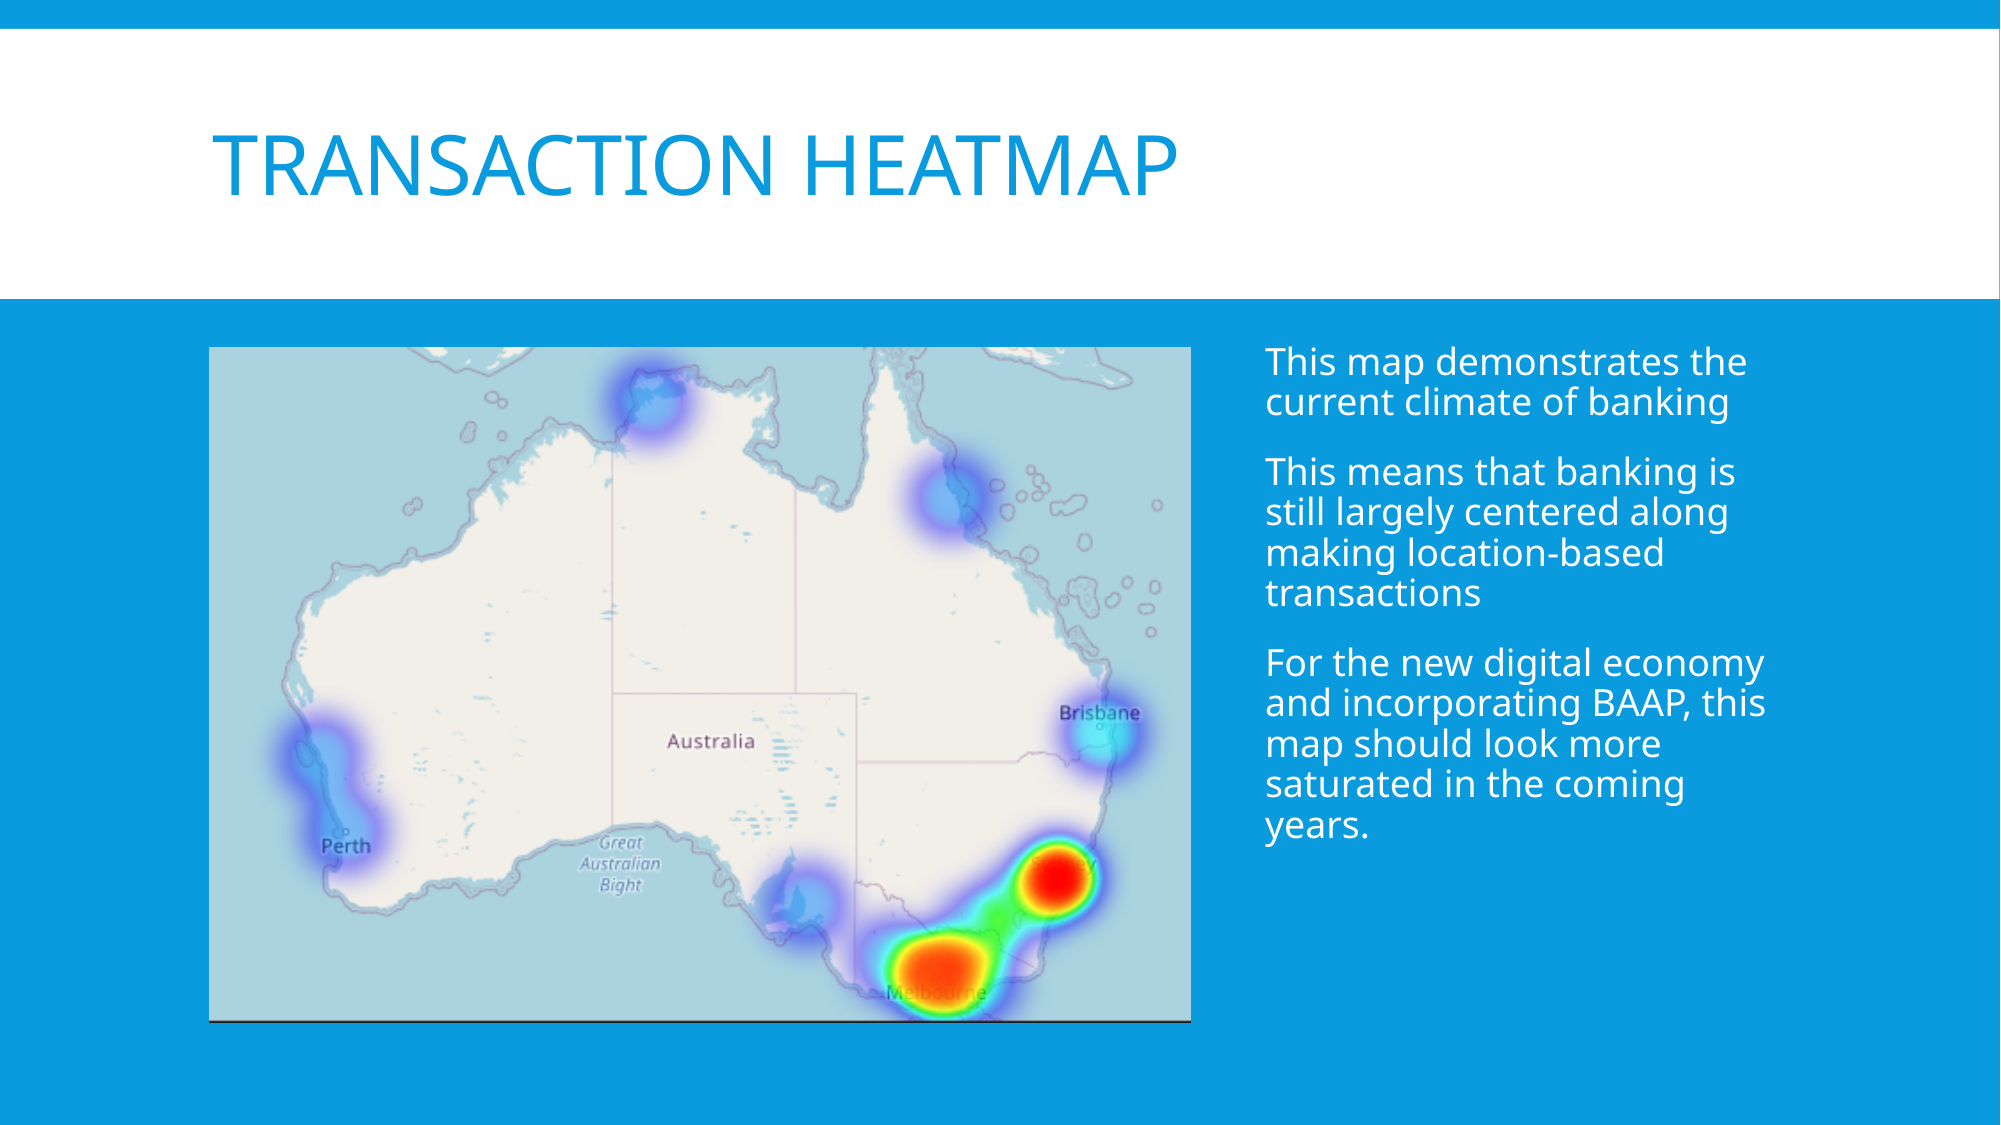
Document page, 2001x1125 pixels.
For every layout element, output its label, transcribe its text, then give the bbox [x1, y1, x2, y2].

title Transaction HeatMAP [197, 46, 1803, 295]
list This map demonstrates the current climate of banking This means that banking is still largely centered along making location-based transactions For the new digital economy and incorporating BAAP, this map should look more saturated in the coming years. [1250, 335, 1803, 1020]
picture [210, 348, 1190, 1022]
